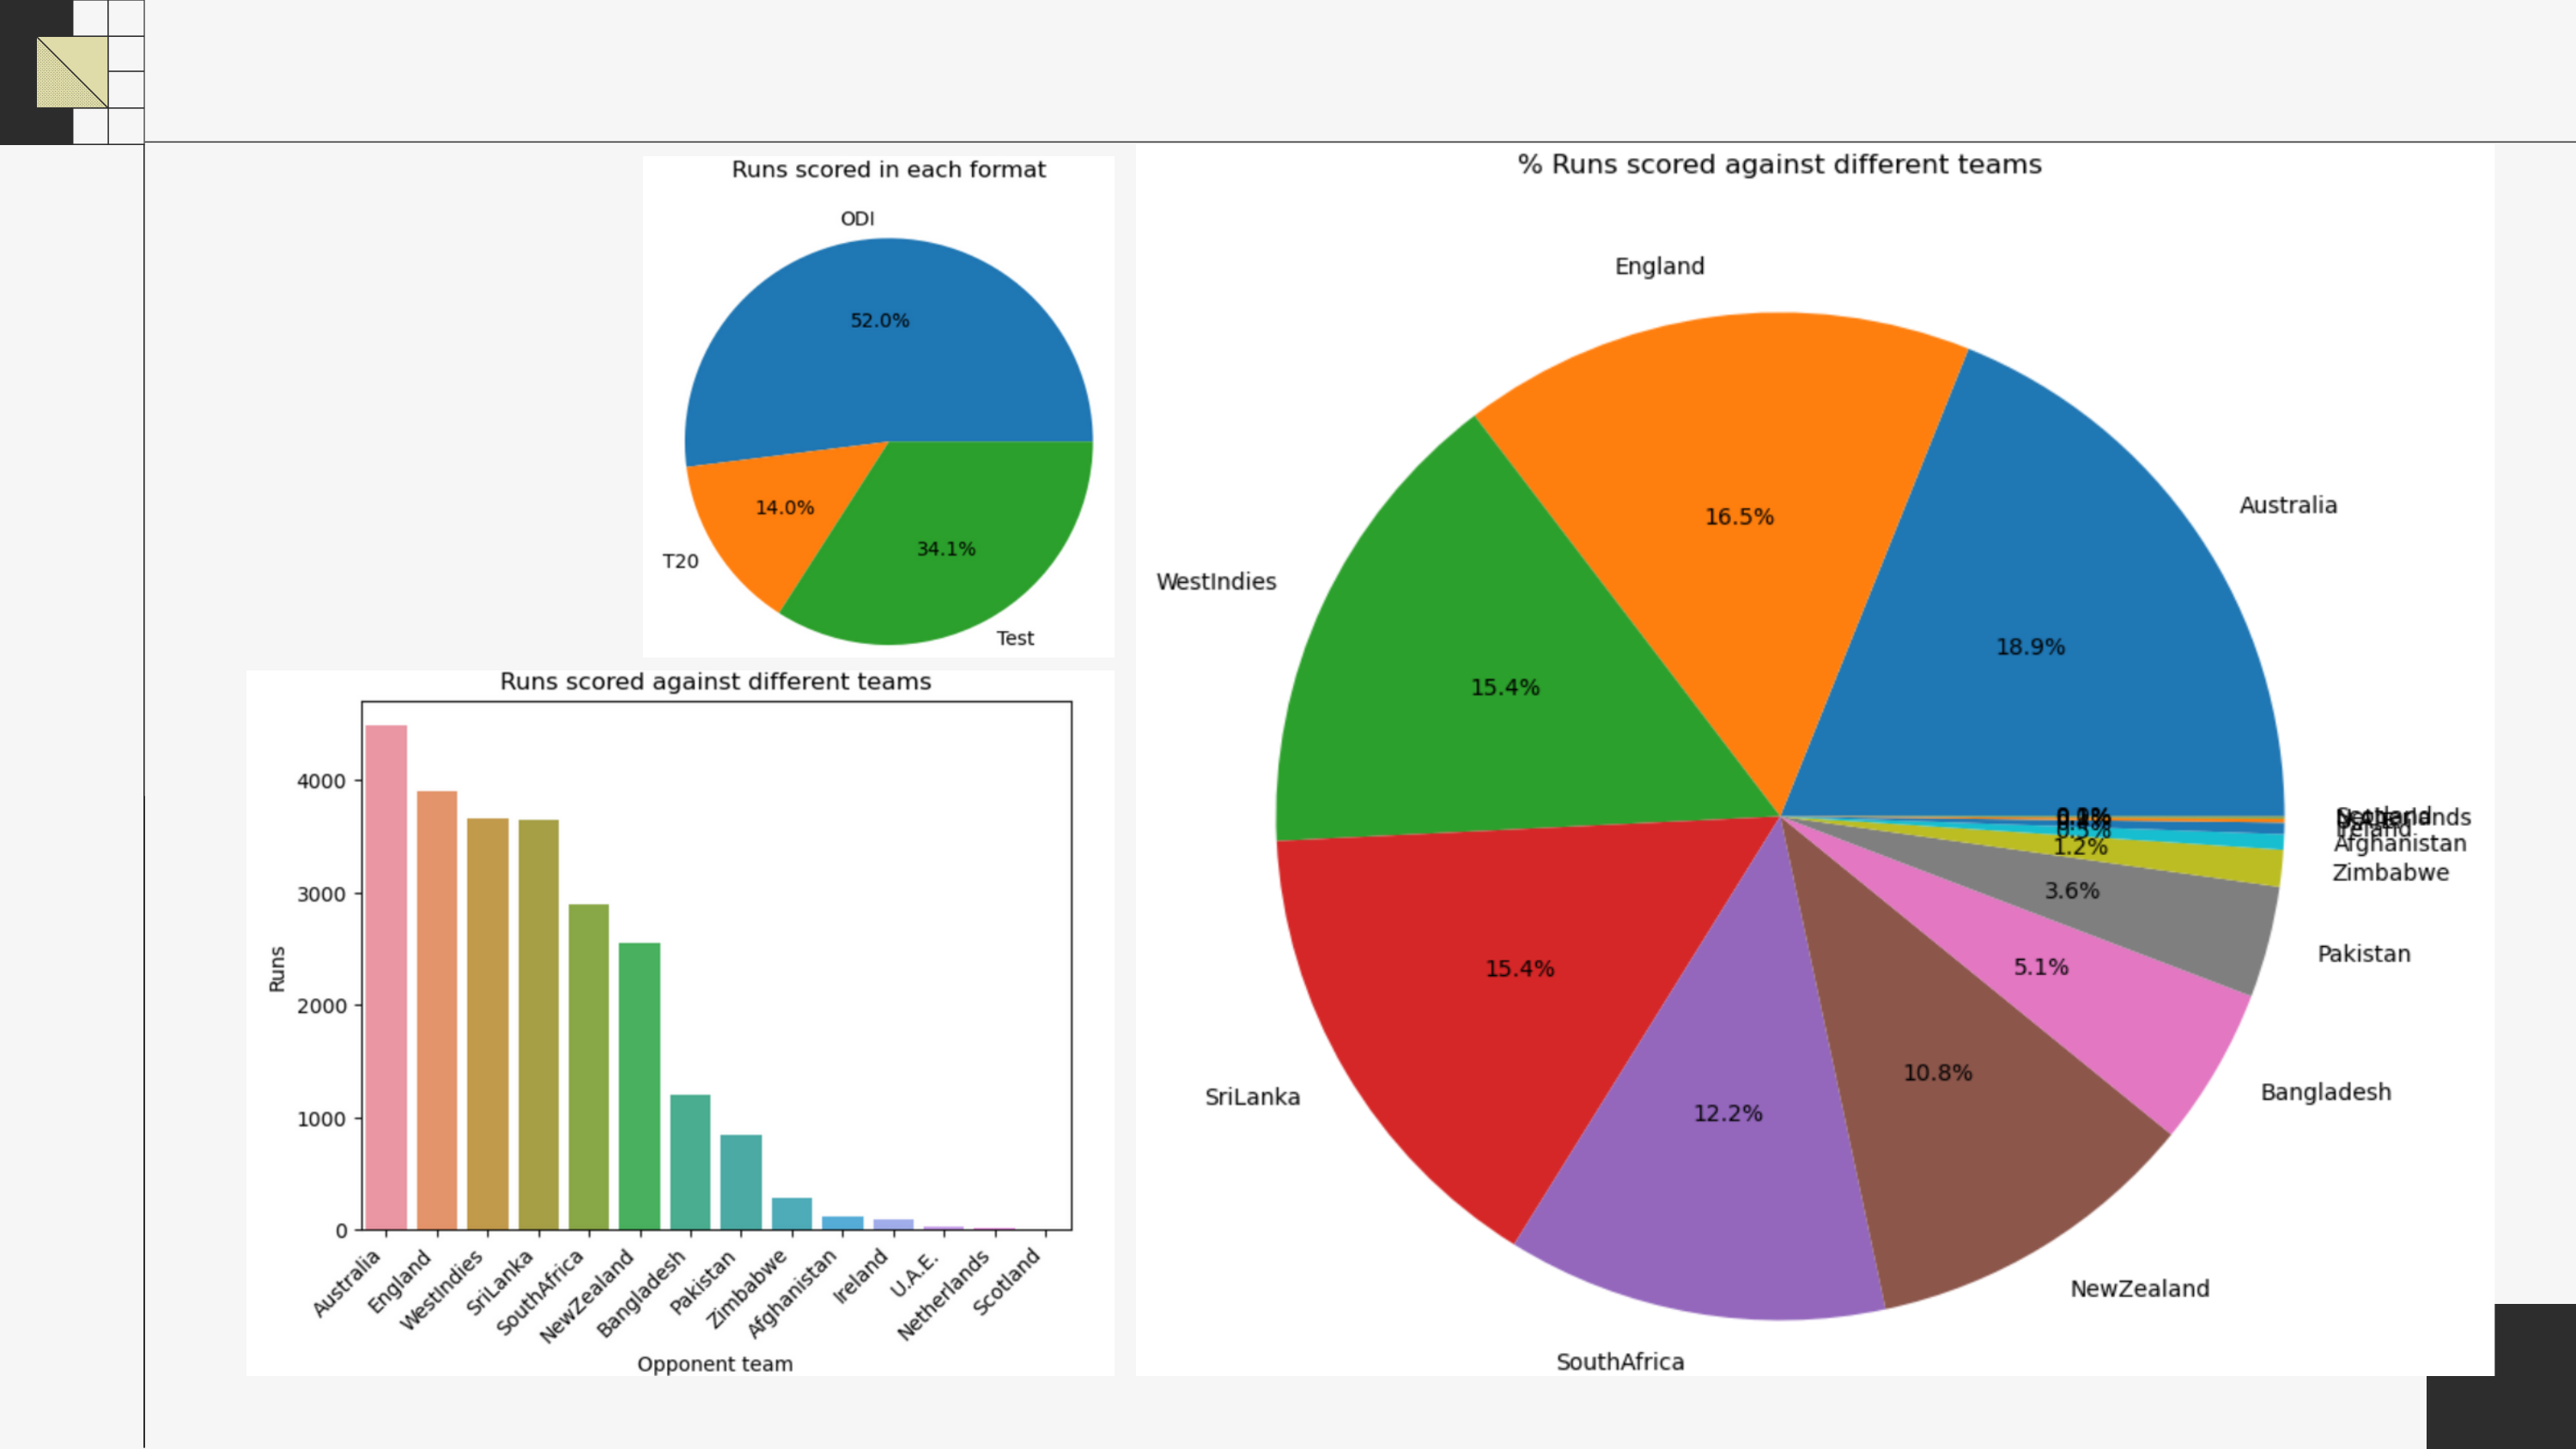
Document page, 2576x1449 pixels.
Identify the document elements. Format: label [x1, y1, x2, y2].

text_box [0, 0, 145, 145]
text_box [2426, 1303, 2576, 1449]
text_box [1136, 144, 2495, 1377]
text_box [246, 670, 1115, 1377]
text_box [642, 156, 1115, 658]
